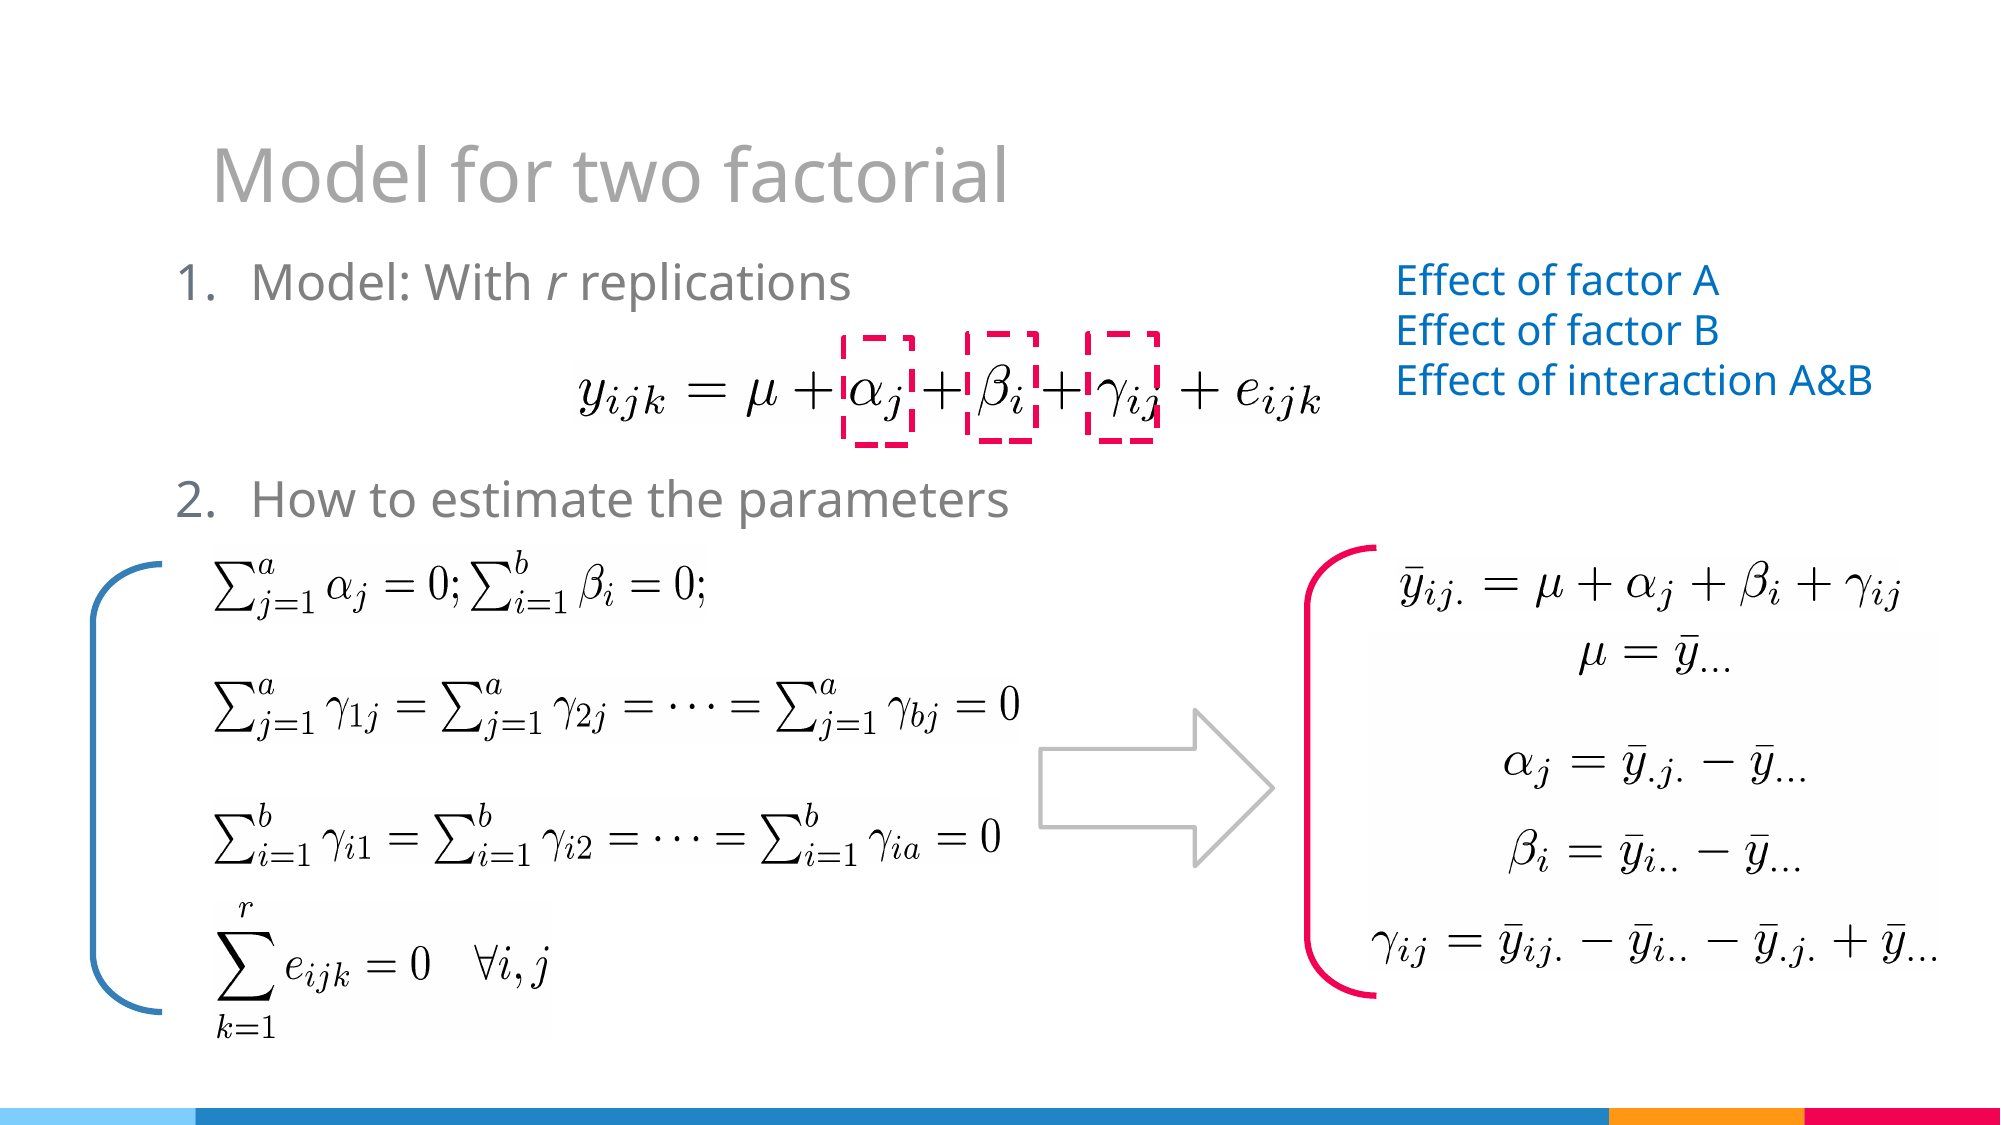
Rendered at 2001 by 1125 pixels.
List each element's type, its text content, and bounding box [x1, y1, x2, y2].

text_box [965, 430, 1038, 443]
picture [573, 360, 1321, 423]
text_box [1306, 546, 1377, 997]
text_box [1086, 332, 1159, 358]
text_box [965, 332, 1038, 358]
title Model for two factorial [195, 45, 1609, 233]
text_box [1369, 557, 1939, 971]
text_box [841, 336, 914, 358]
text_box [1038, 707, 1276, 869]
text_box [841, 430, 914, 447]
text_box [213, 545, 1019, 1042]
text_box [1086, 430, 1159, 443]
text_box [92, 563, 163, 1013]
list Model: With r replications How to estimate the parameters [160, 235, 1768, 1013]
